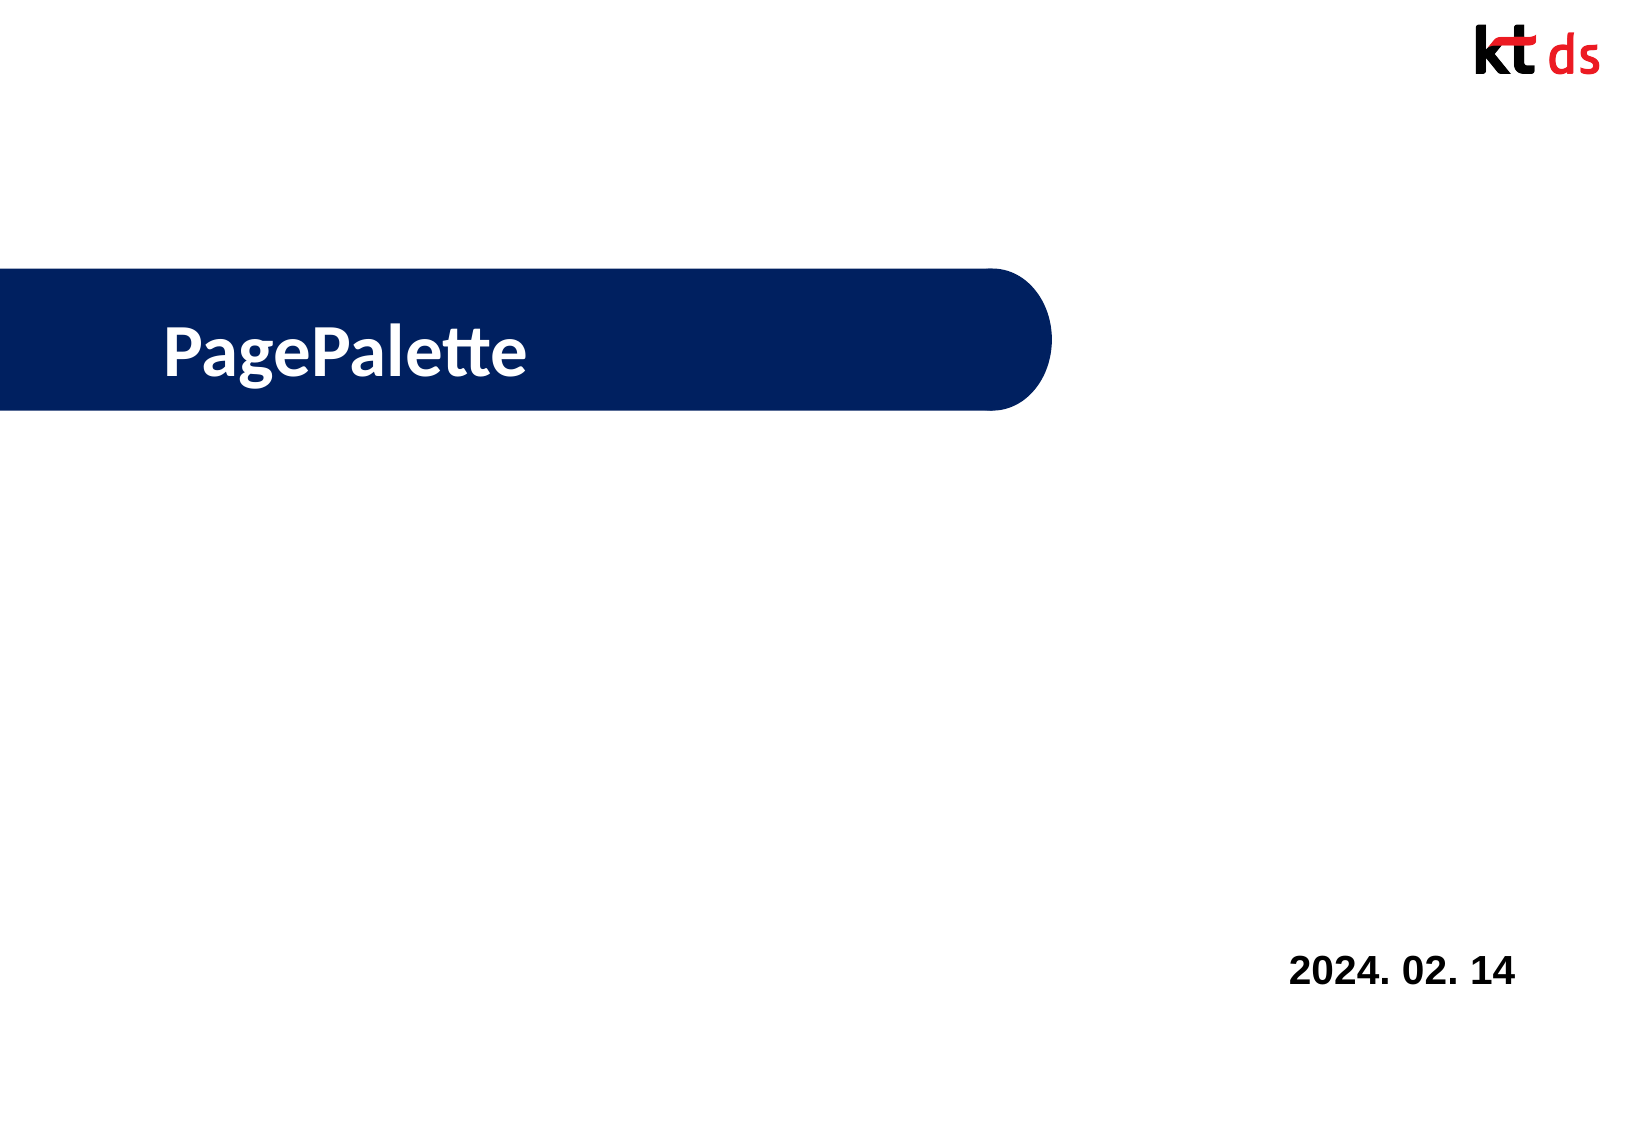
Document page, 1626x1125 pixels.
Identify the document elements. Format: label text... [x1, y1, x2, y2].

text_box 2024. 02. 14 [1273, 936, 1531, 1001]
text_box PagePalette [148, 294, 544, 400]
picture [1455, 0, 1620, 108]
